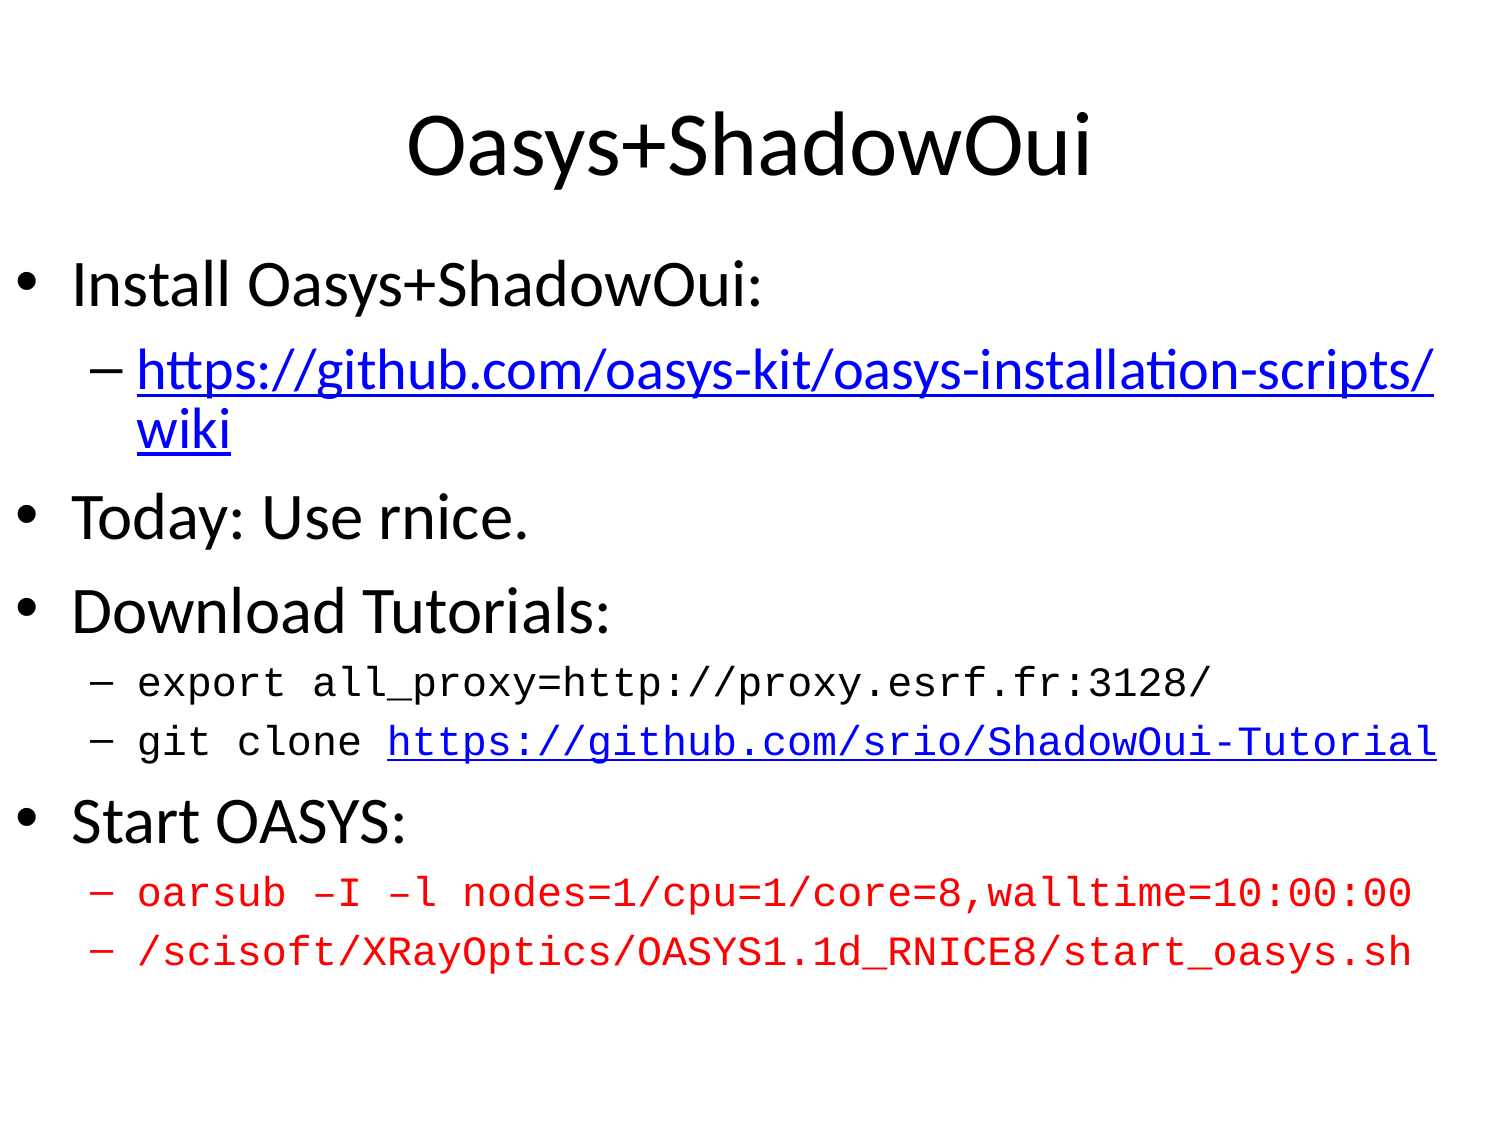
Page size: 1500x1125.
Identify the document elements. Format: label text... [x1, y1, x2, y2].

list Install Oasys+ShadowOui: https://github.com/oasys-kit/oasys-installation-scripts/wiki Today: Use rnice. Download Tutorials: export all_proxy=http://proxy.esrf.fr:3128/ git clone https://github.com/srio/ShadowOui-Tutorial Start OASYS: oarsub –I –l nodes=1/cpu=1/core=8,walltime=10:00:00 /scisoft/XRayOptics/OASYS1.1d_RNICE8/start_oasys.sh [0, 232, 1466, 1082]
title Oasys+ShadowOui [75, 45, 1425, 232]
